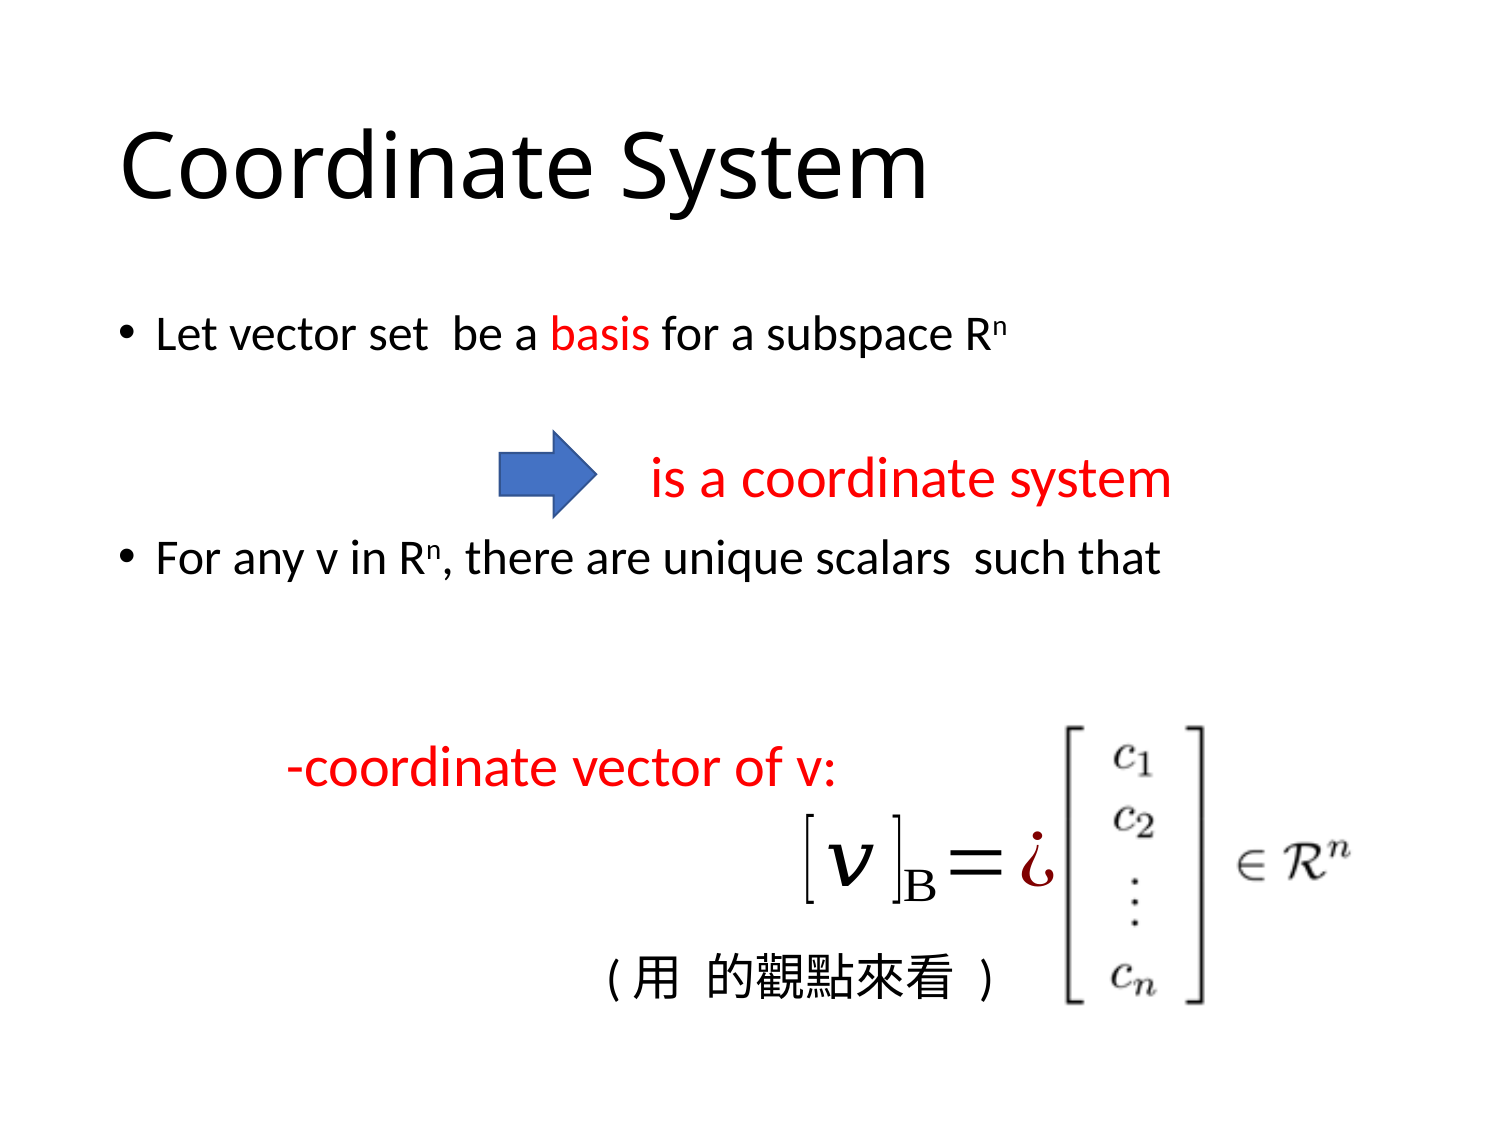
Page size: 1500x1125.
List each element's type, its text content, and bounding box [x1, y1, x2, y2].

title Coordinate System [103, 59, 1397, 278]
picture [1046, 711, 1364, 1014]
text_box [498, 429, 598, 520]
